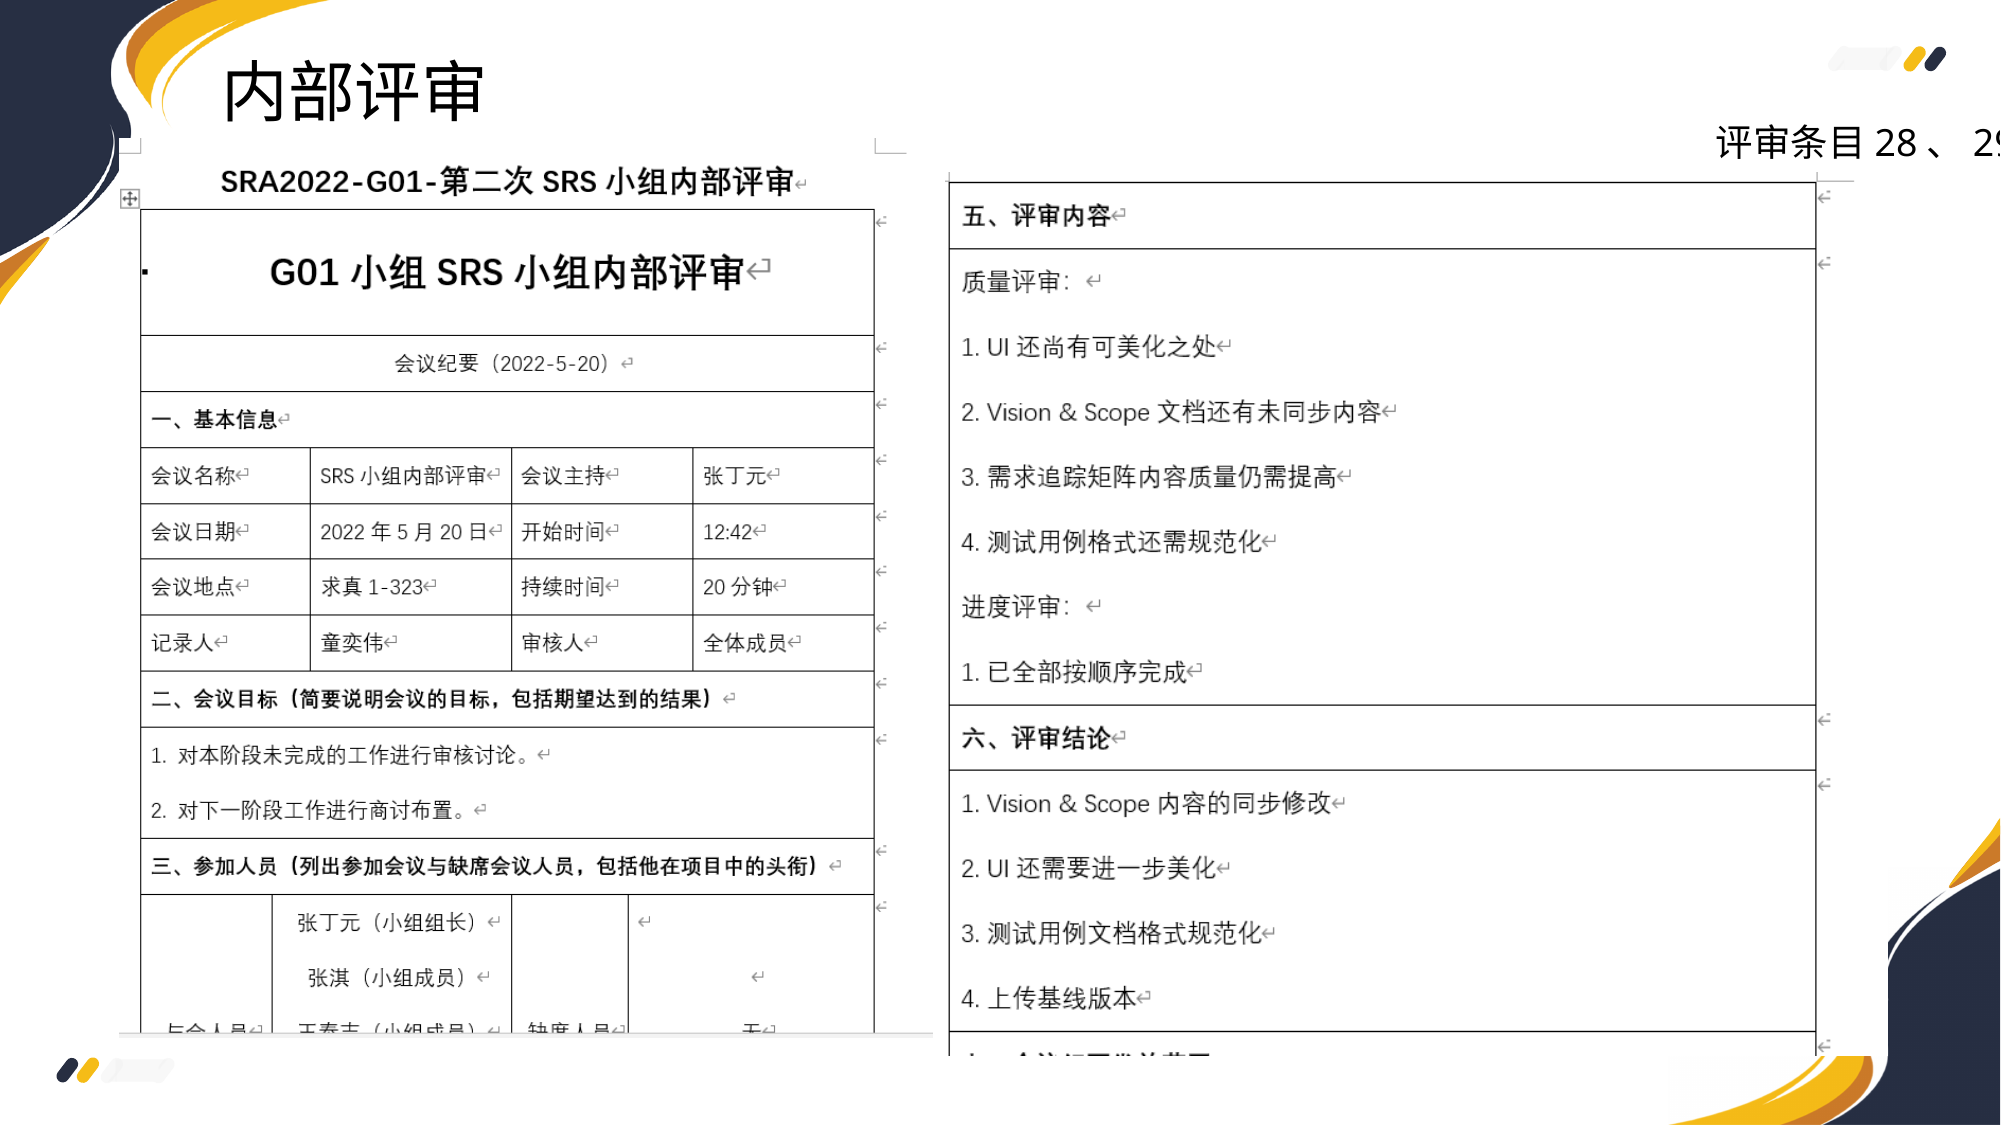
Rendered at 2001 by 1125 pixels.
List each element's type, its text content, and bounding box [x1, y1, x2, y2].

picture [0, 0, 933, 1038]
picture [945, 172, 2000, 1125]
text_box 评审条目28、29 [1700, 111, 2000, 172]
text_box 内部评审 [206, 42, 504, 138]
